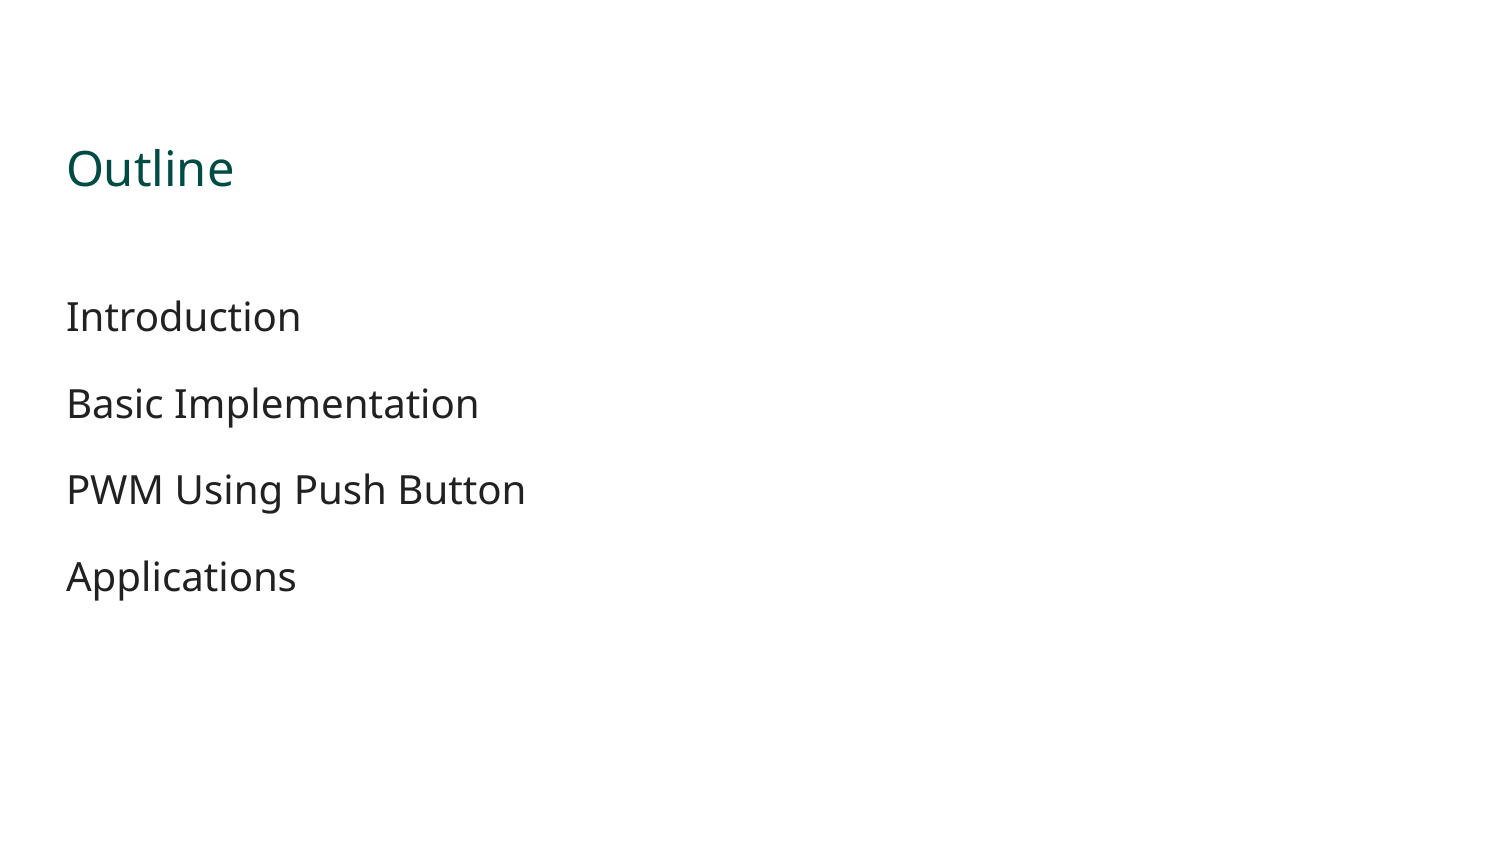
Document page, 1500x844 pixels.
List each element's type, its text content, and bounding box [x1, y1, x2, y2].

subtitle Introduction Basic Implementation PWM Using Push Button Applications [51, 233, 1456, 817]
title Outline [51, 122, 1331, 212]
